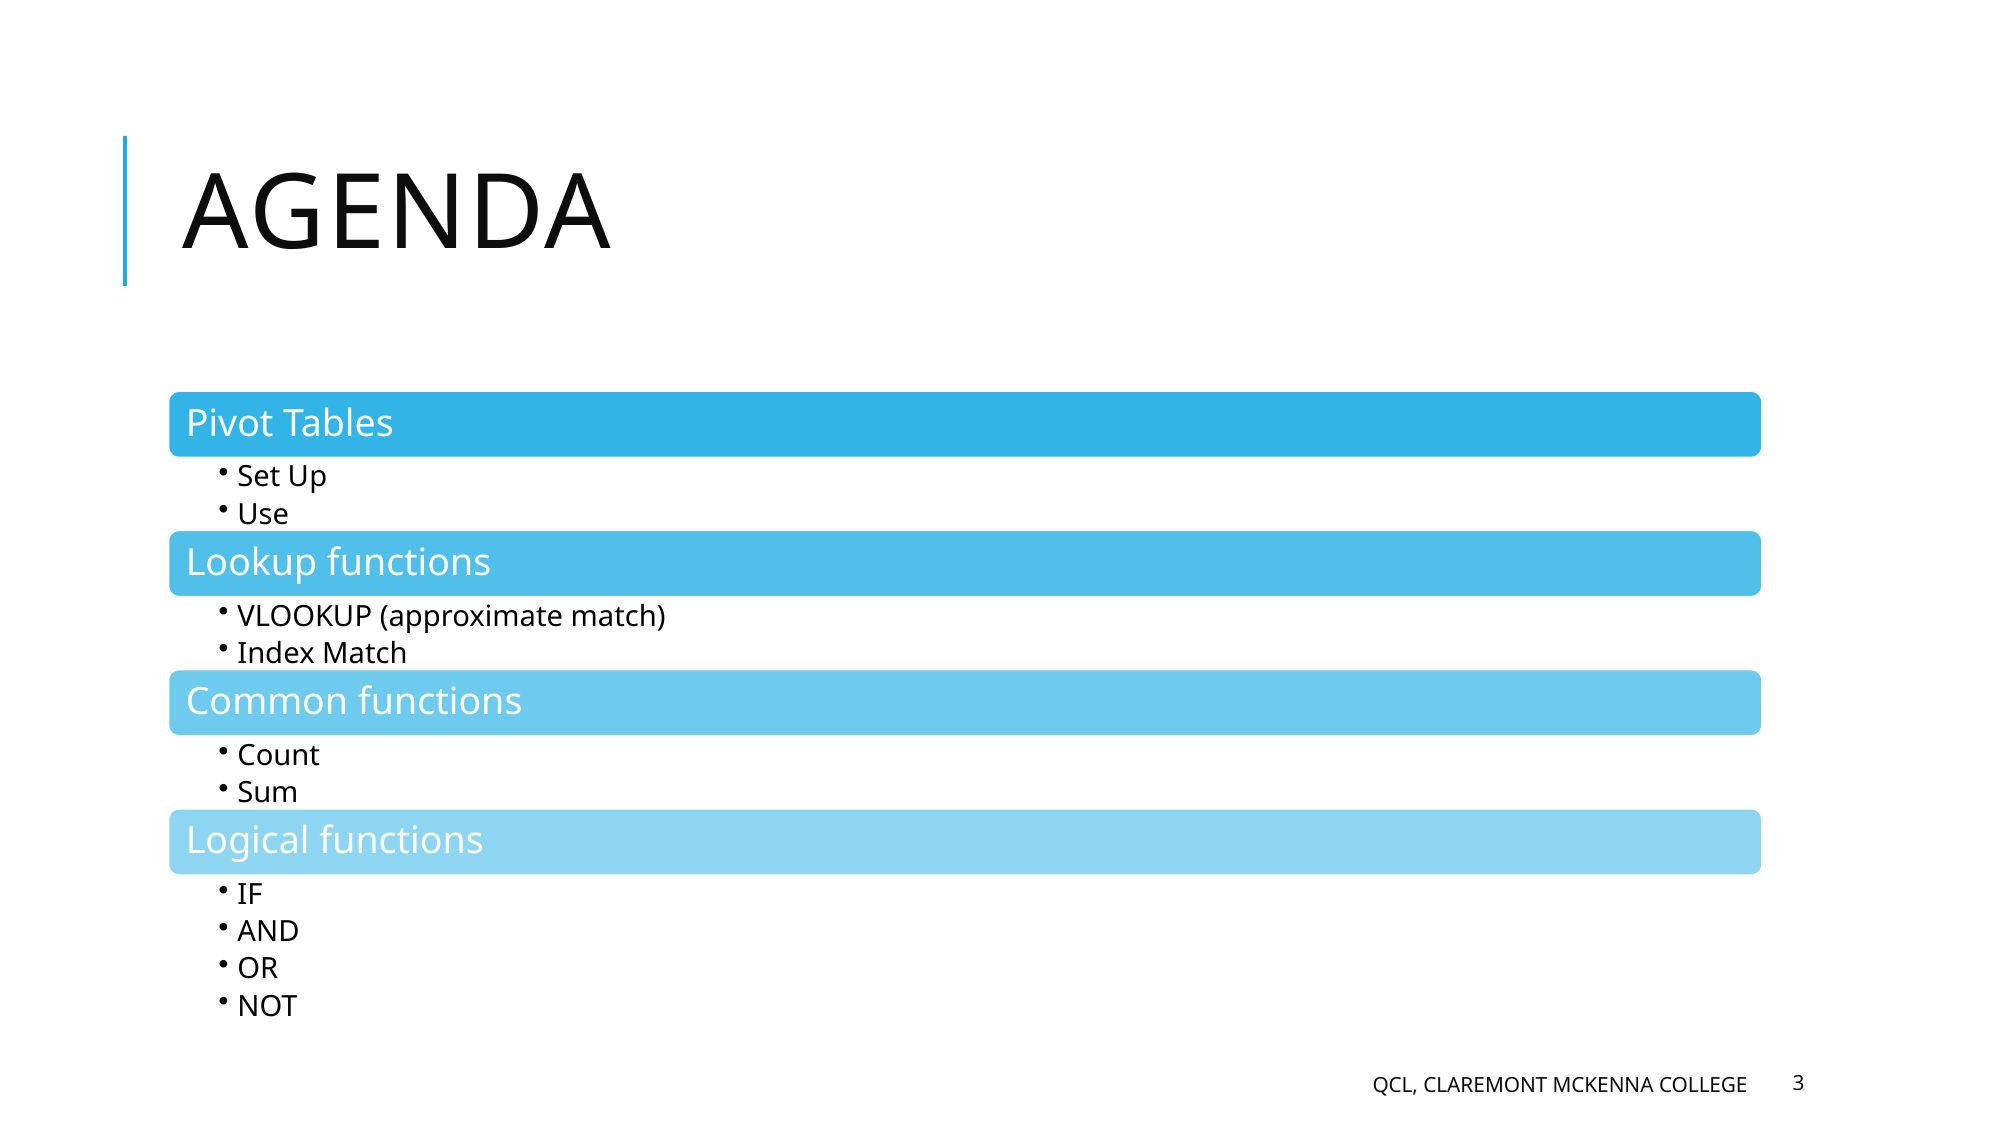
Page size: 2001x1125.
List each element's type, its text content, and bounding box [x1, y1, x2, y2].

title Agenda [168, 96, 1763, 342]
slide_number 3 [1777, 1061, 1938, 1107]
footer QCL, Claremont Mckenna College [794, 1061, 1763, 1107]
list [167, 374, 1763, 1036]
